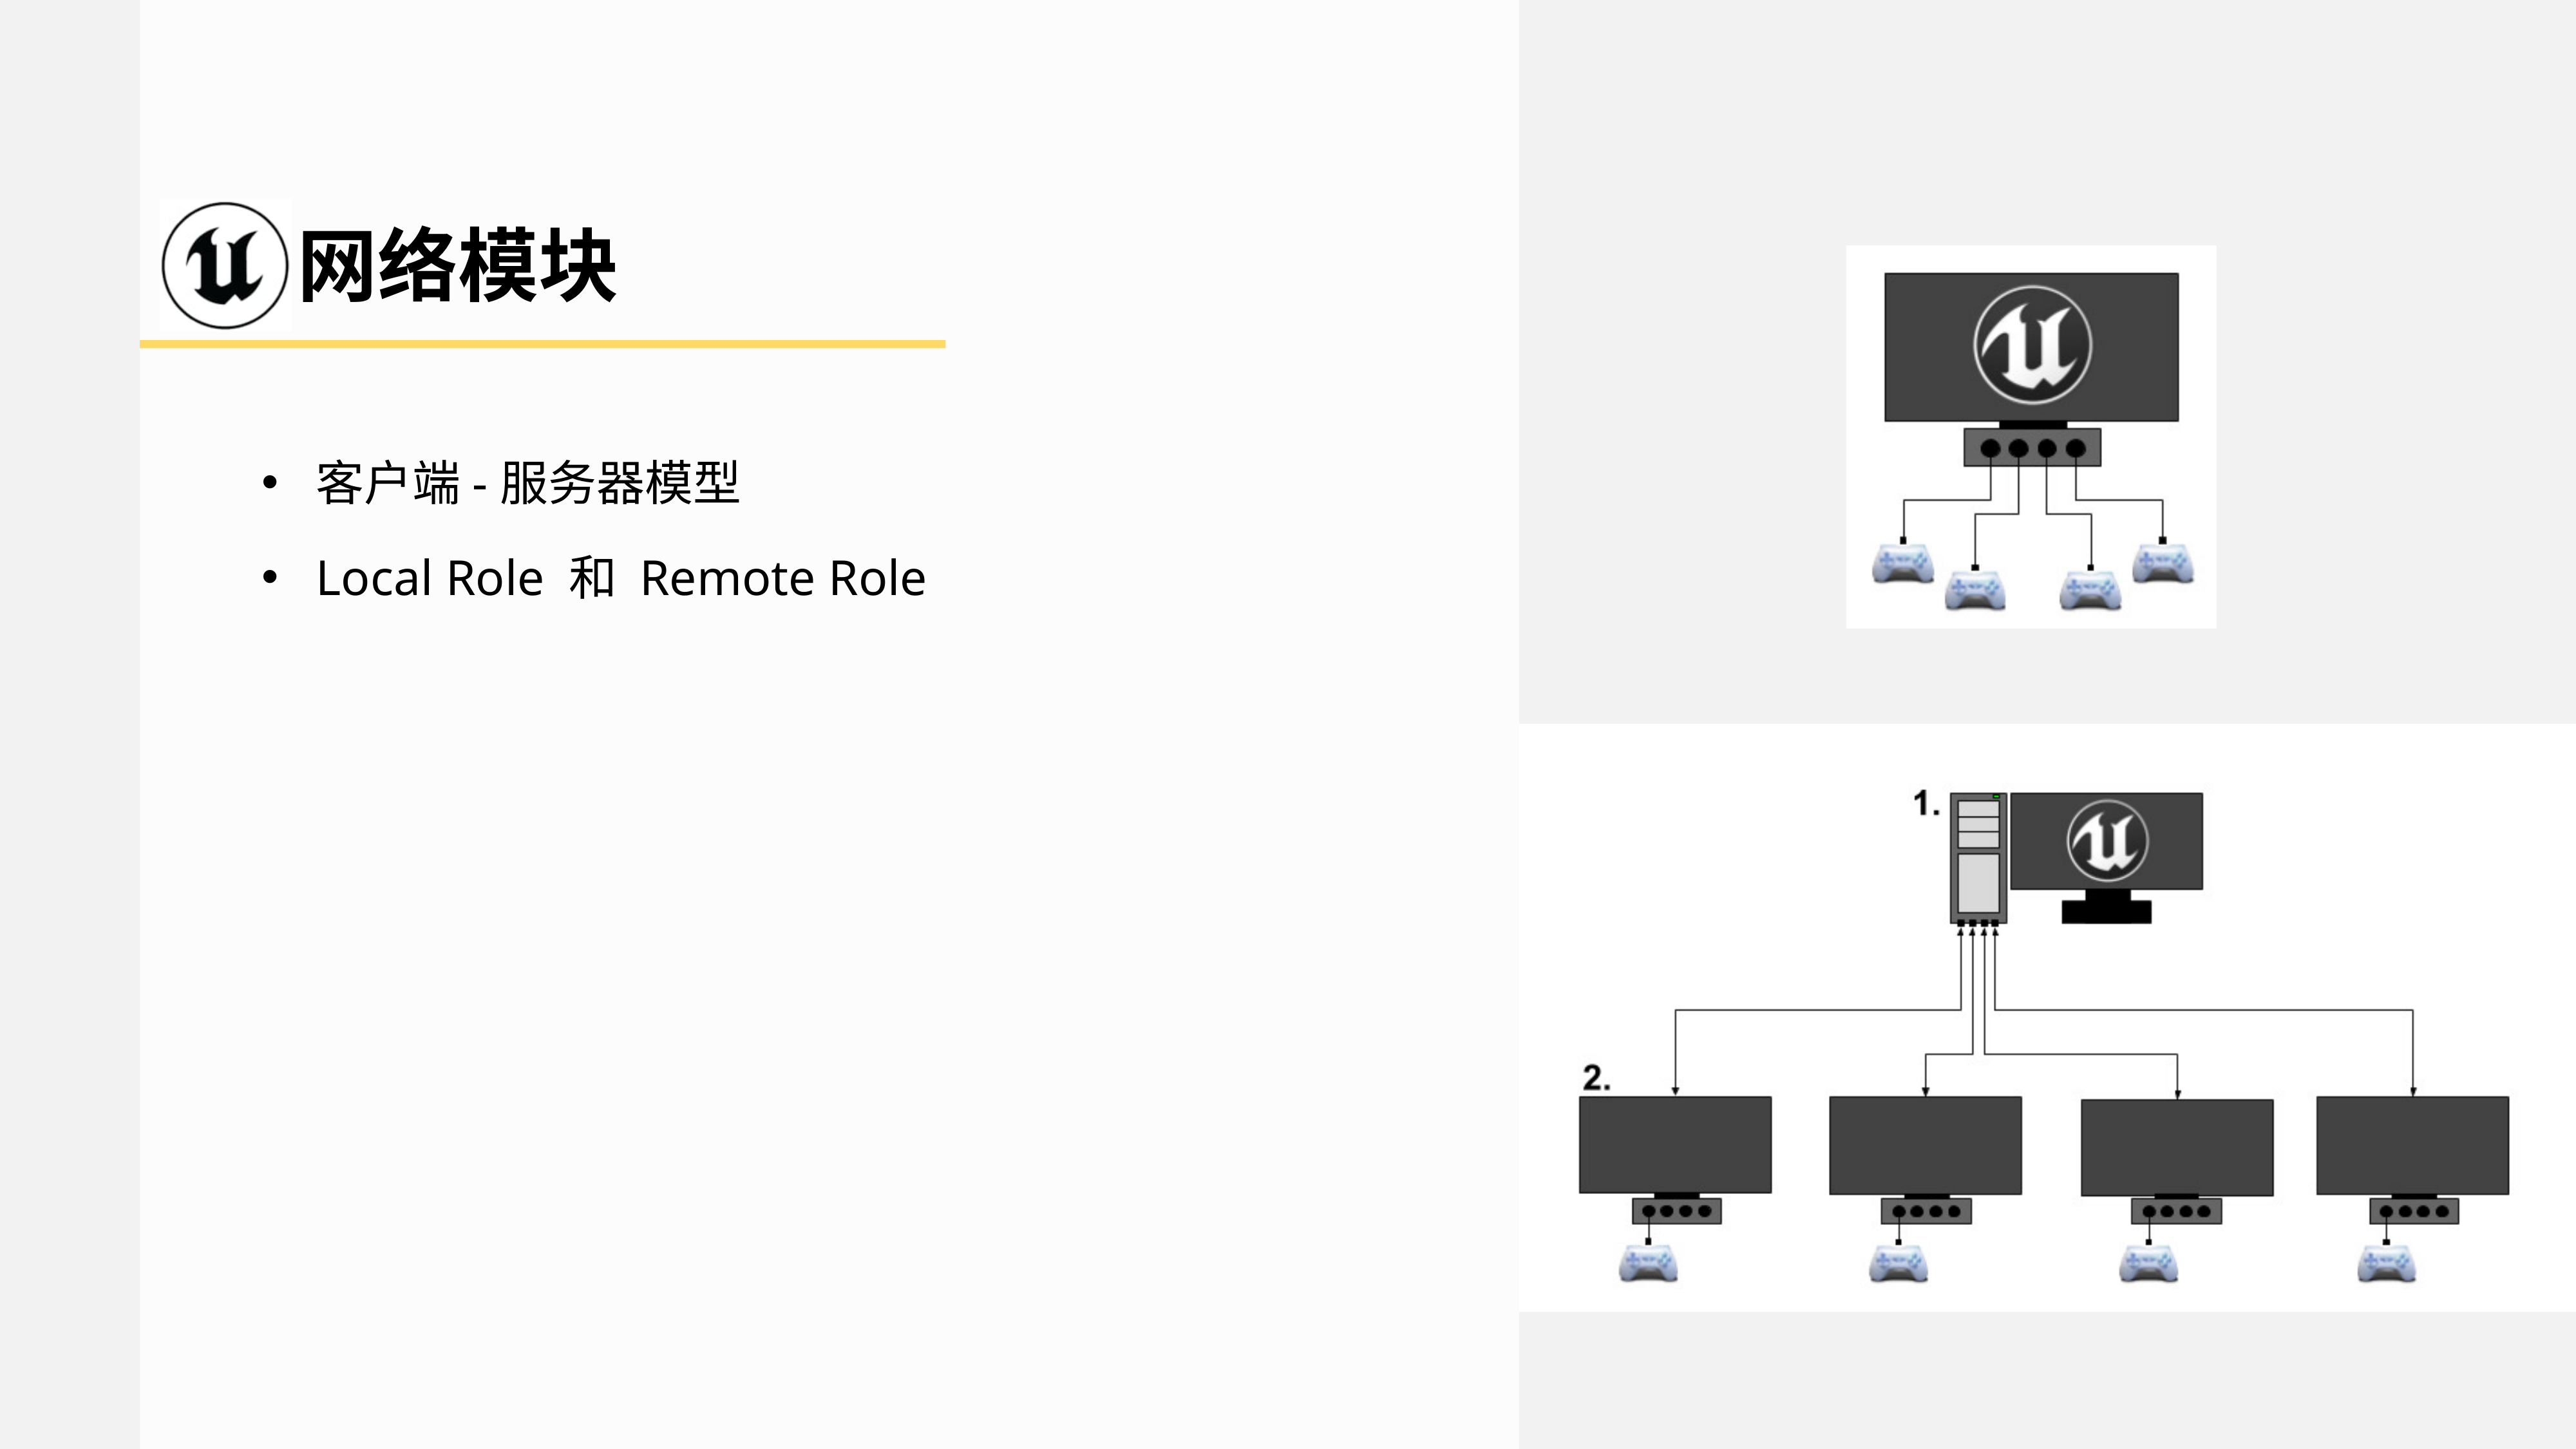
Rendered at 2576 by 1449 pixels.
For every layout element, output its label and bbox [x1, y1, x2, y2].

text_box [139, 0, 1520, 1449]
picture [1519, 724, 2576, 1312]
picture [160, 199, 292, 331]
picture [1846, 245, 2217, 629]
